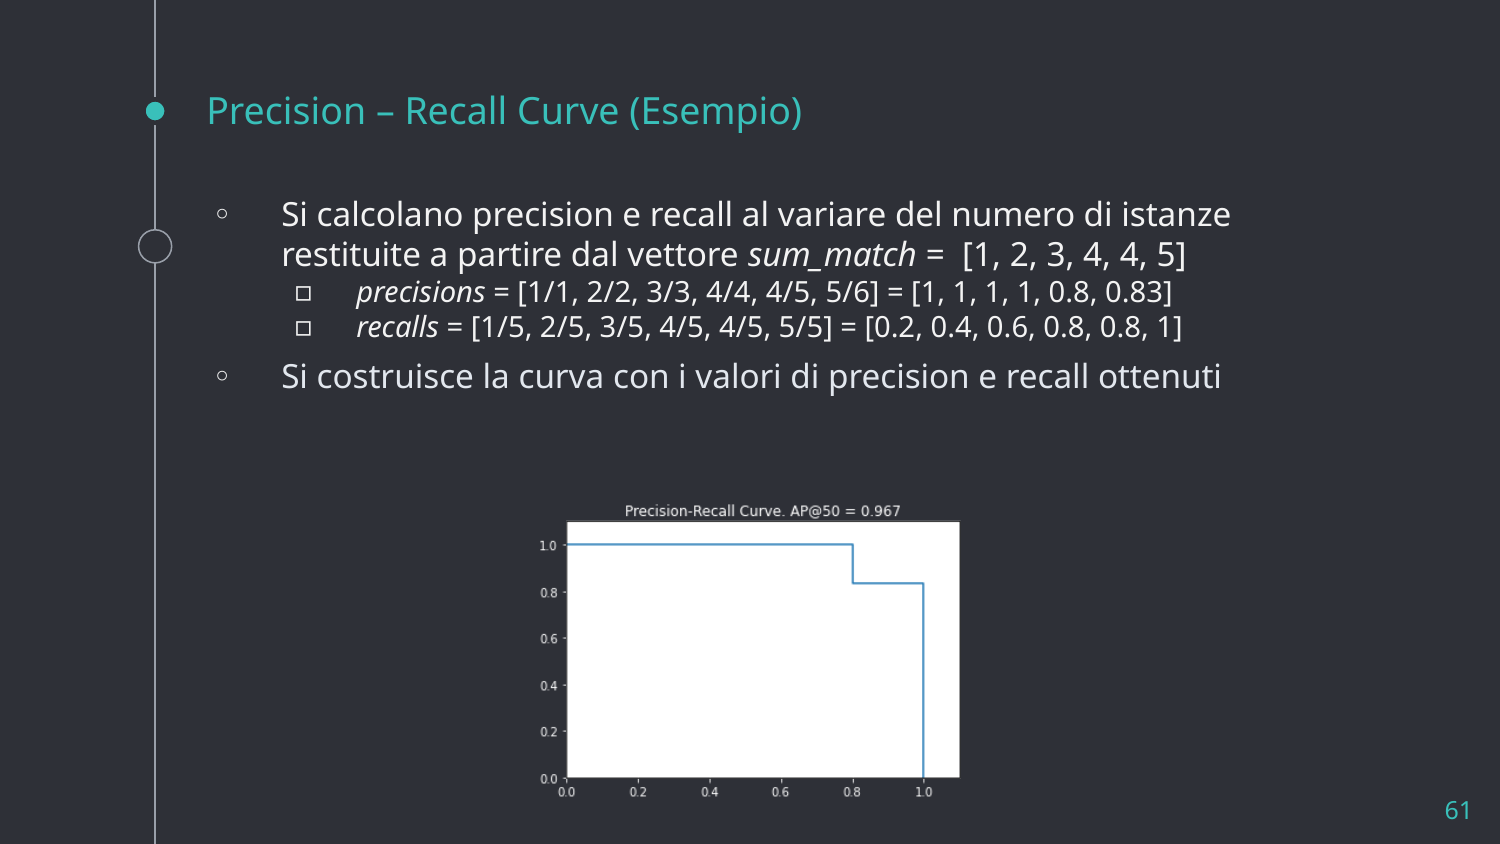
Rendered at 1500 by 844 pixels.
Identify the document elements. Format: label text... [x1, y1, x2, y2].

picture [531, 495, 969, 806]
list Si calcolano precision e recall al variare del numero di istanze restituite a partire dal vettore sum_match = [1, 2, 3, 4, 4, 5] precisions = [1/1, 2/2, 3/3, 4/4, 4/5, 5/6] = [1, 1, 1, 1, 0.8, 0.83] recalls = [1/5, 2/5, 3/5, 4/5, 4/5, 5/5] = [0.2, 0.4, 0.6, 0.8, 0.8, 1] Si costruisce la curva con i valori di precision e recall ottenuti [191, 178, 1317, 790]
title Precision – Recall Curve (Esempio) [191, 90, 1317, 147]
slide_number 61 [1398, 779, 1489, 832]
